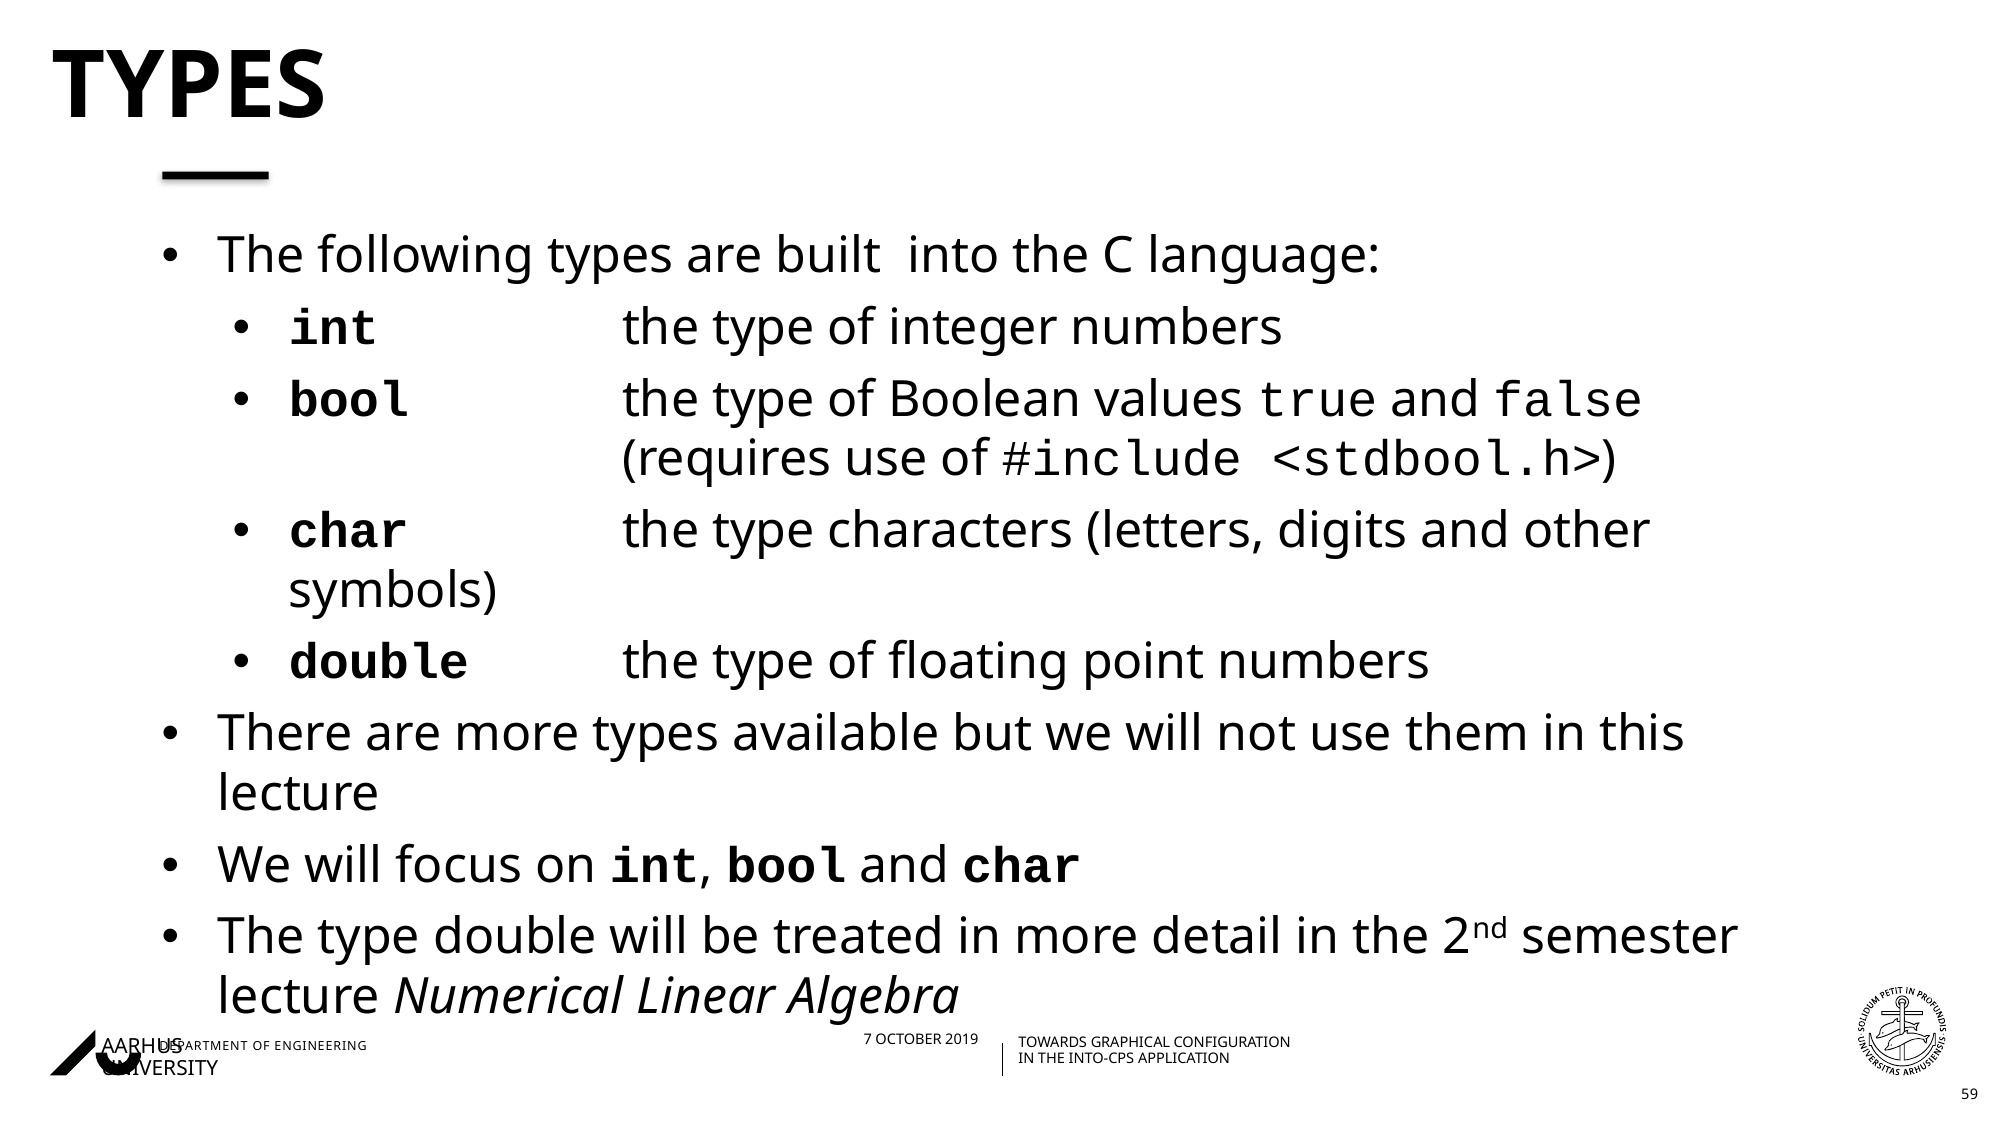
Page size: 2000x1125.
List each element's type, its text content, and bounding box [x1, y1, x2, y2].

list The following types are built into the C language: int the type of integer numbers bool the type of Boolean values true and false (requires use of #include <stdbool.h>) char the type characters (letters, digits and other symbols) double the type of floating point numbers There are more types available but we will not use them in this lecture We will focus on int, bool and char The type double will be treated in more detail in the 2nd semester lecture Numerical Linear Algebra [161, 224, 1839, 968]
title Types [51, 37, 1948, 162]
slide_number 59 [1936, 1079, 1979, 1106]
